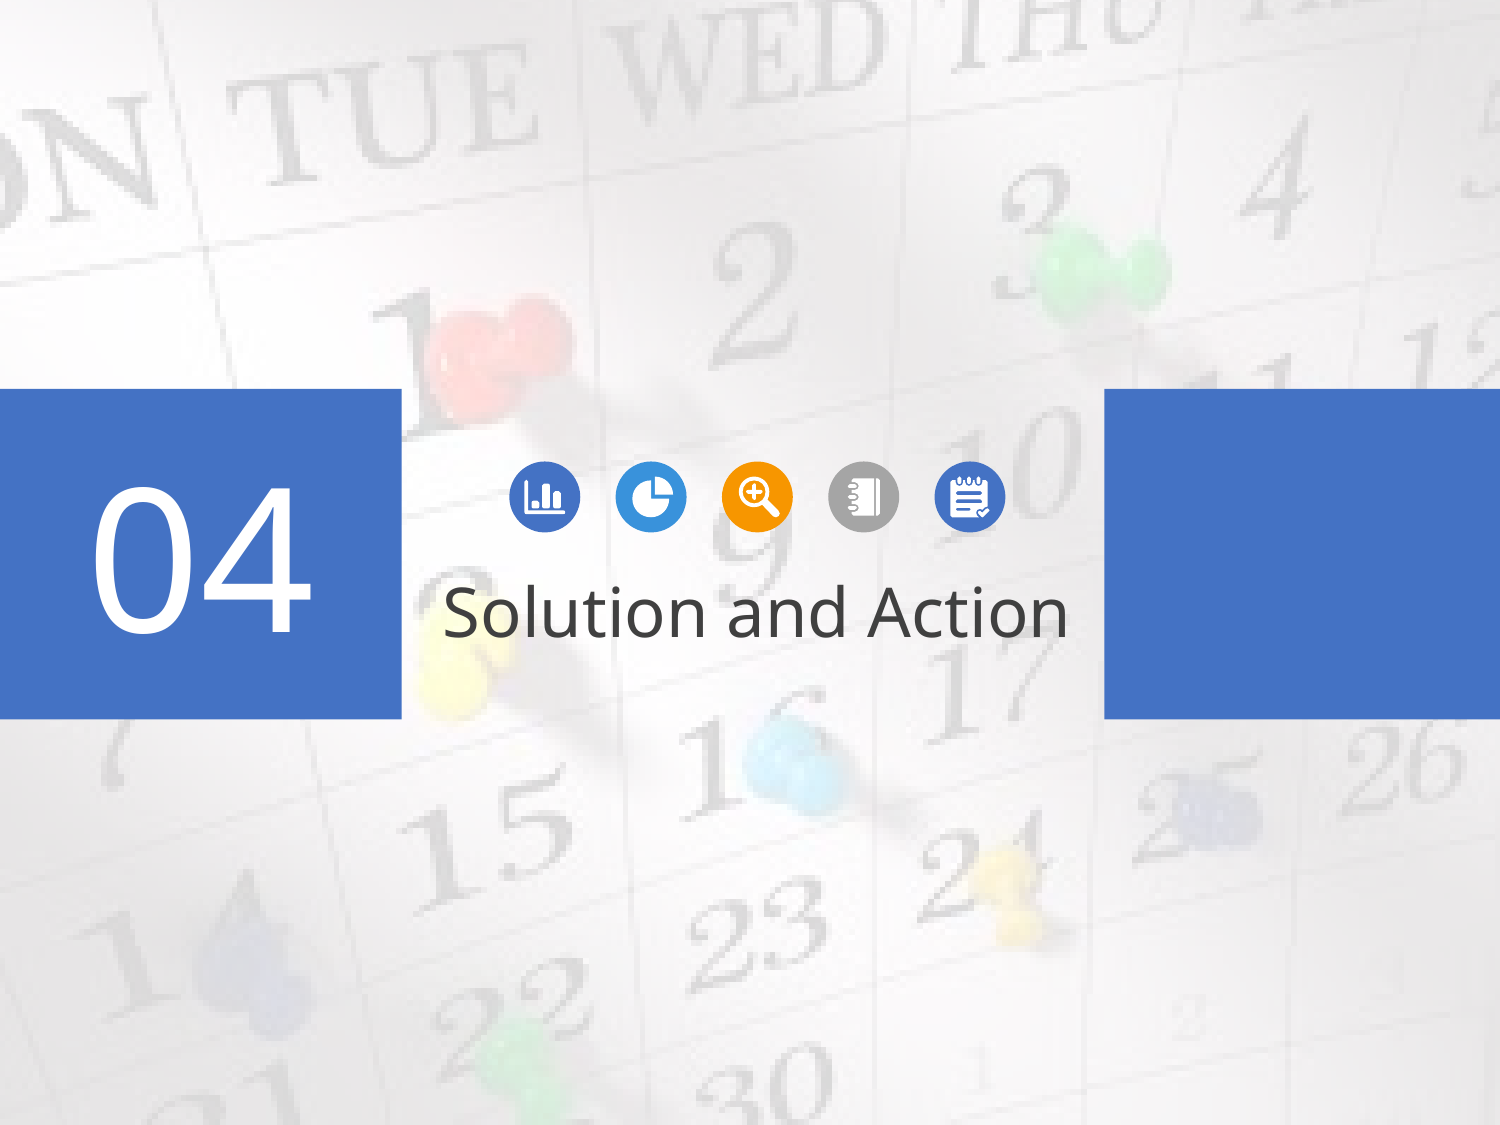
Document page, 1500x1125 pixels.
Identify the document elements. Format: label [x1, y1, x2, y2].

text_box [934, 461, 1006, 533]
text_box [615, 461, 687, 533]
picture [0, 0, 1500, 1125]
text_box [721, 461, 793, 533]
text_box [509, 461, 581, 533]
text_box [828, 461, 900, 533]
